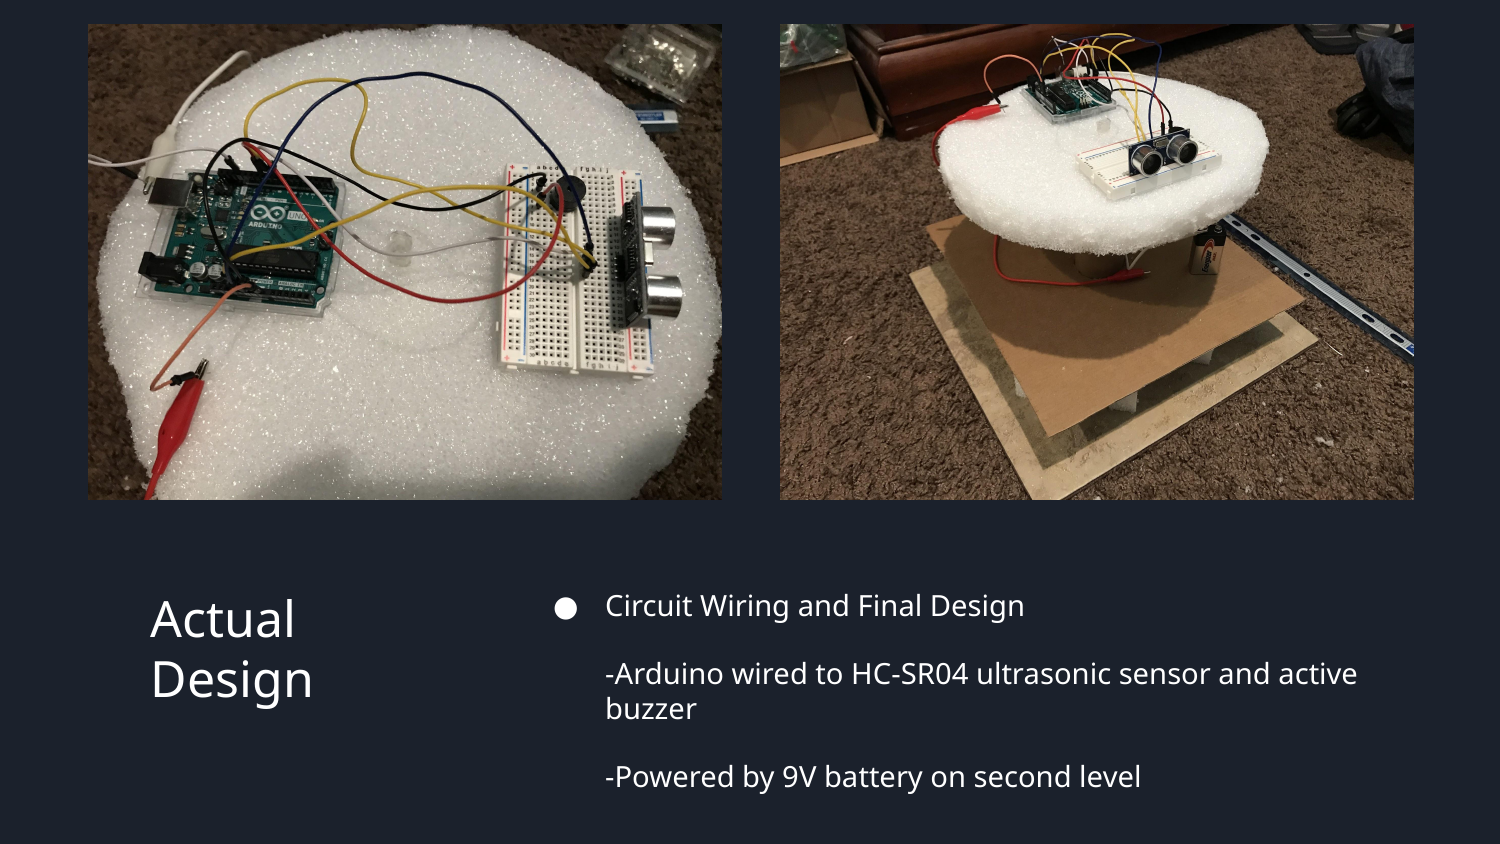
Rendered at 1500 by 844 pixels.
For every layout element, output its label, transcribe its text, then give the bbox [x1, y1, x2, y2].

picture [780, 24, 1414, 500]
picture [88, 24, 722, 500]
list Circuit Wiring and Final Design -Arduino wired to HC-SR04 ultrasonic sensor and active buzzer -Powered by 9V battery on second level [515, 572, 1447, 779]
list Actual Design [135, 572, 475, 756]
